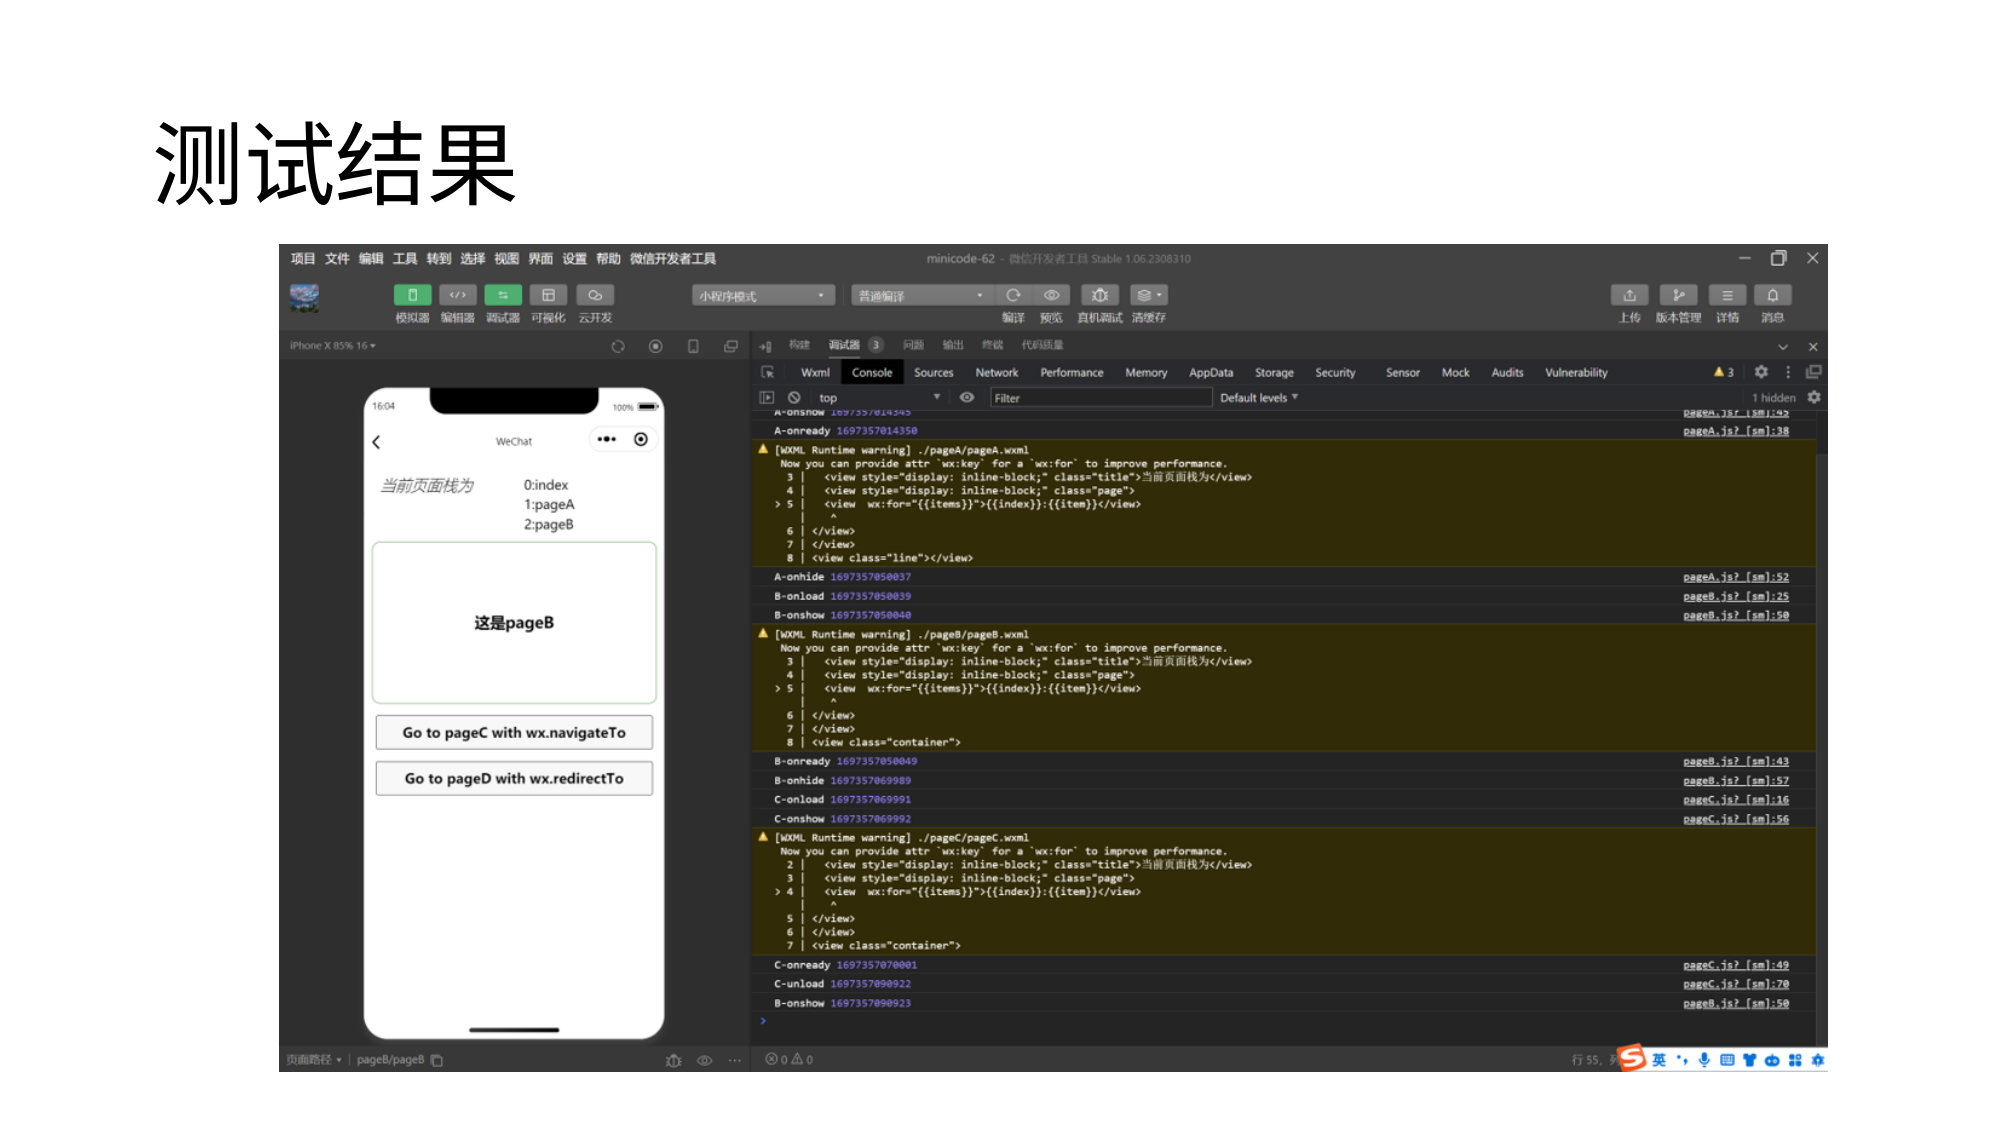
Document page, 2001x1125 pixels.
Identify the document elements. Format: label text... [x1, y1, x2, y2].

title 测试结果 [137, 59, 1863, 278]
picture [279, 244, 1828, 1072]
